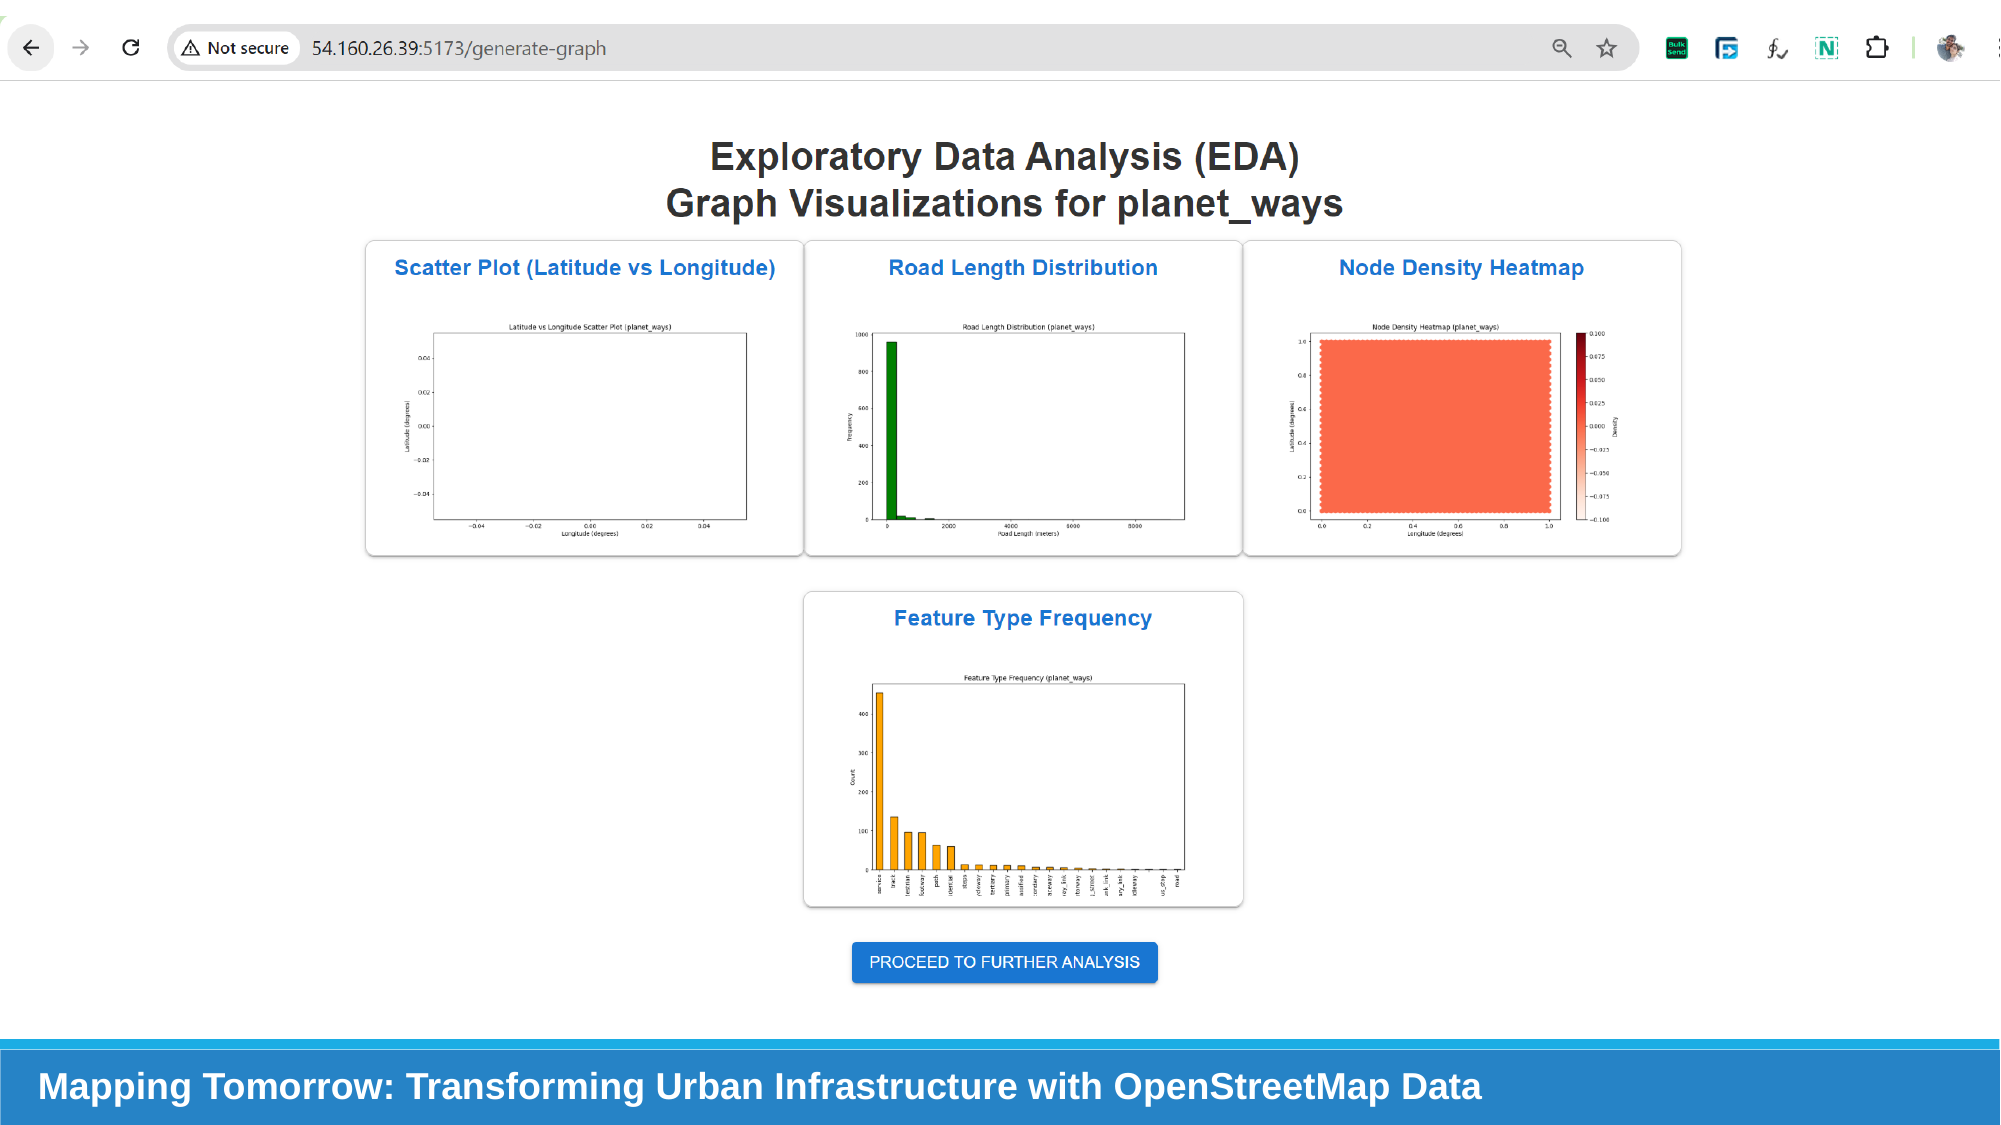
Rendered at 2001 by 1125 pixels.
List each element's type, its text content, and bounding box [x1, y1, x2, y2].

text_box Mapping Tomorrow: Transforming Urban Infrastructure with OpenStreetMap Data [23, 1054, 1782, 1115]
picture [0, 16, 2000, 1020]
